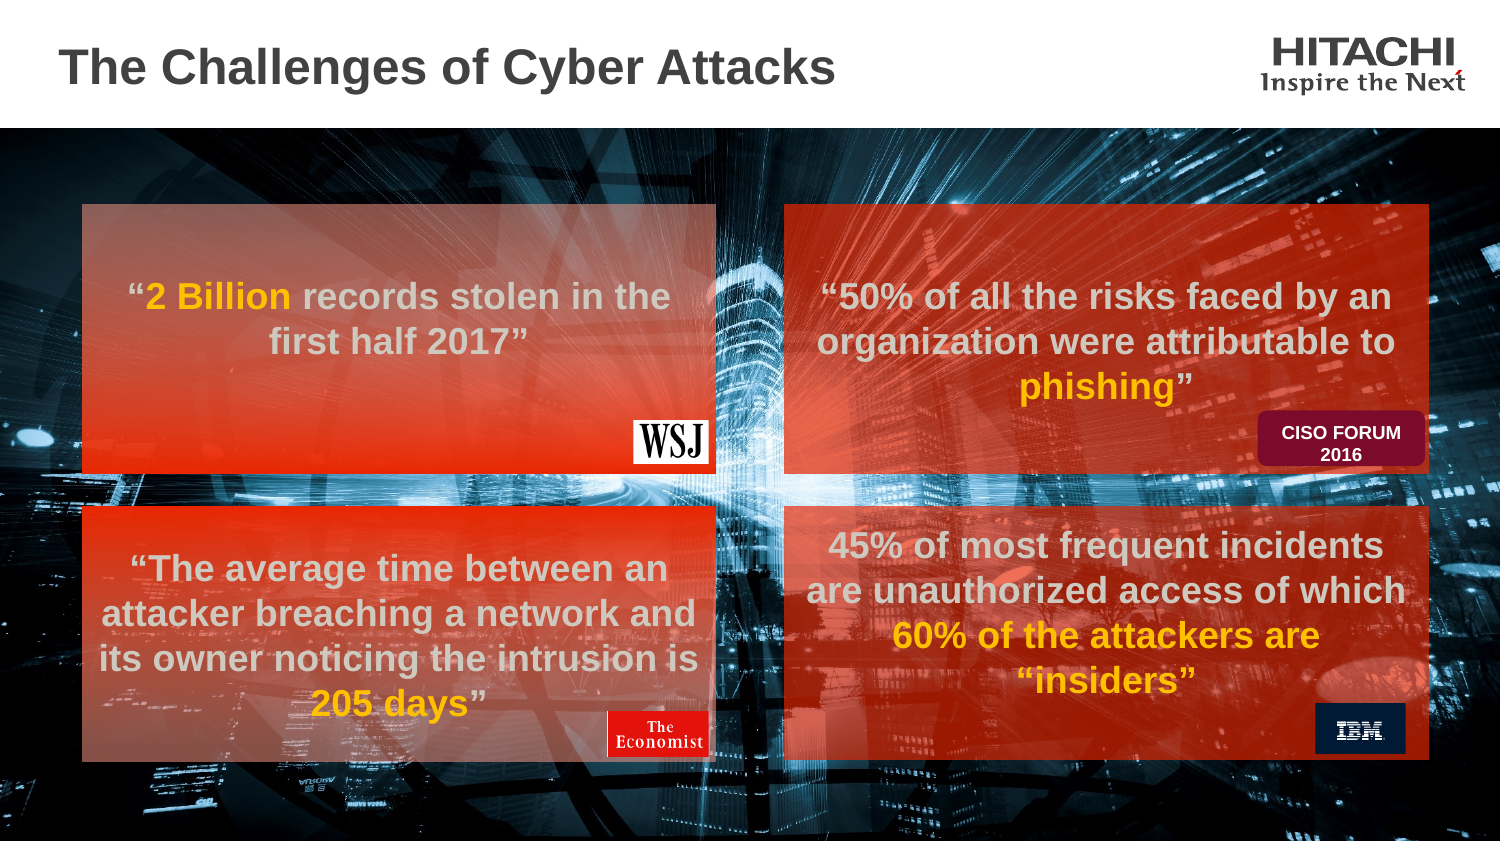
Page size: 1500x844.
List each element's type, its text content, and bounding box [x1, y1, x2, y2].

title The Challenges of Cyber Attacks [43, 8, 1200, 127]
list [0, 128, 1500, 841]
picture [633, 419, 709, 464]
picture [1315, 703, 1406, 754]
picture [606, 711, 709, 758]
